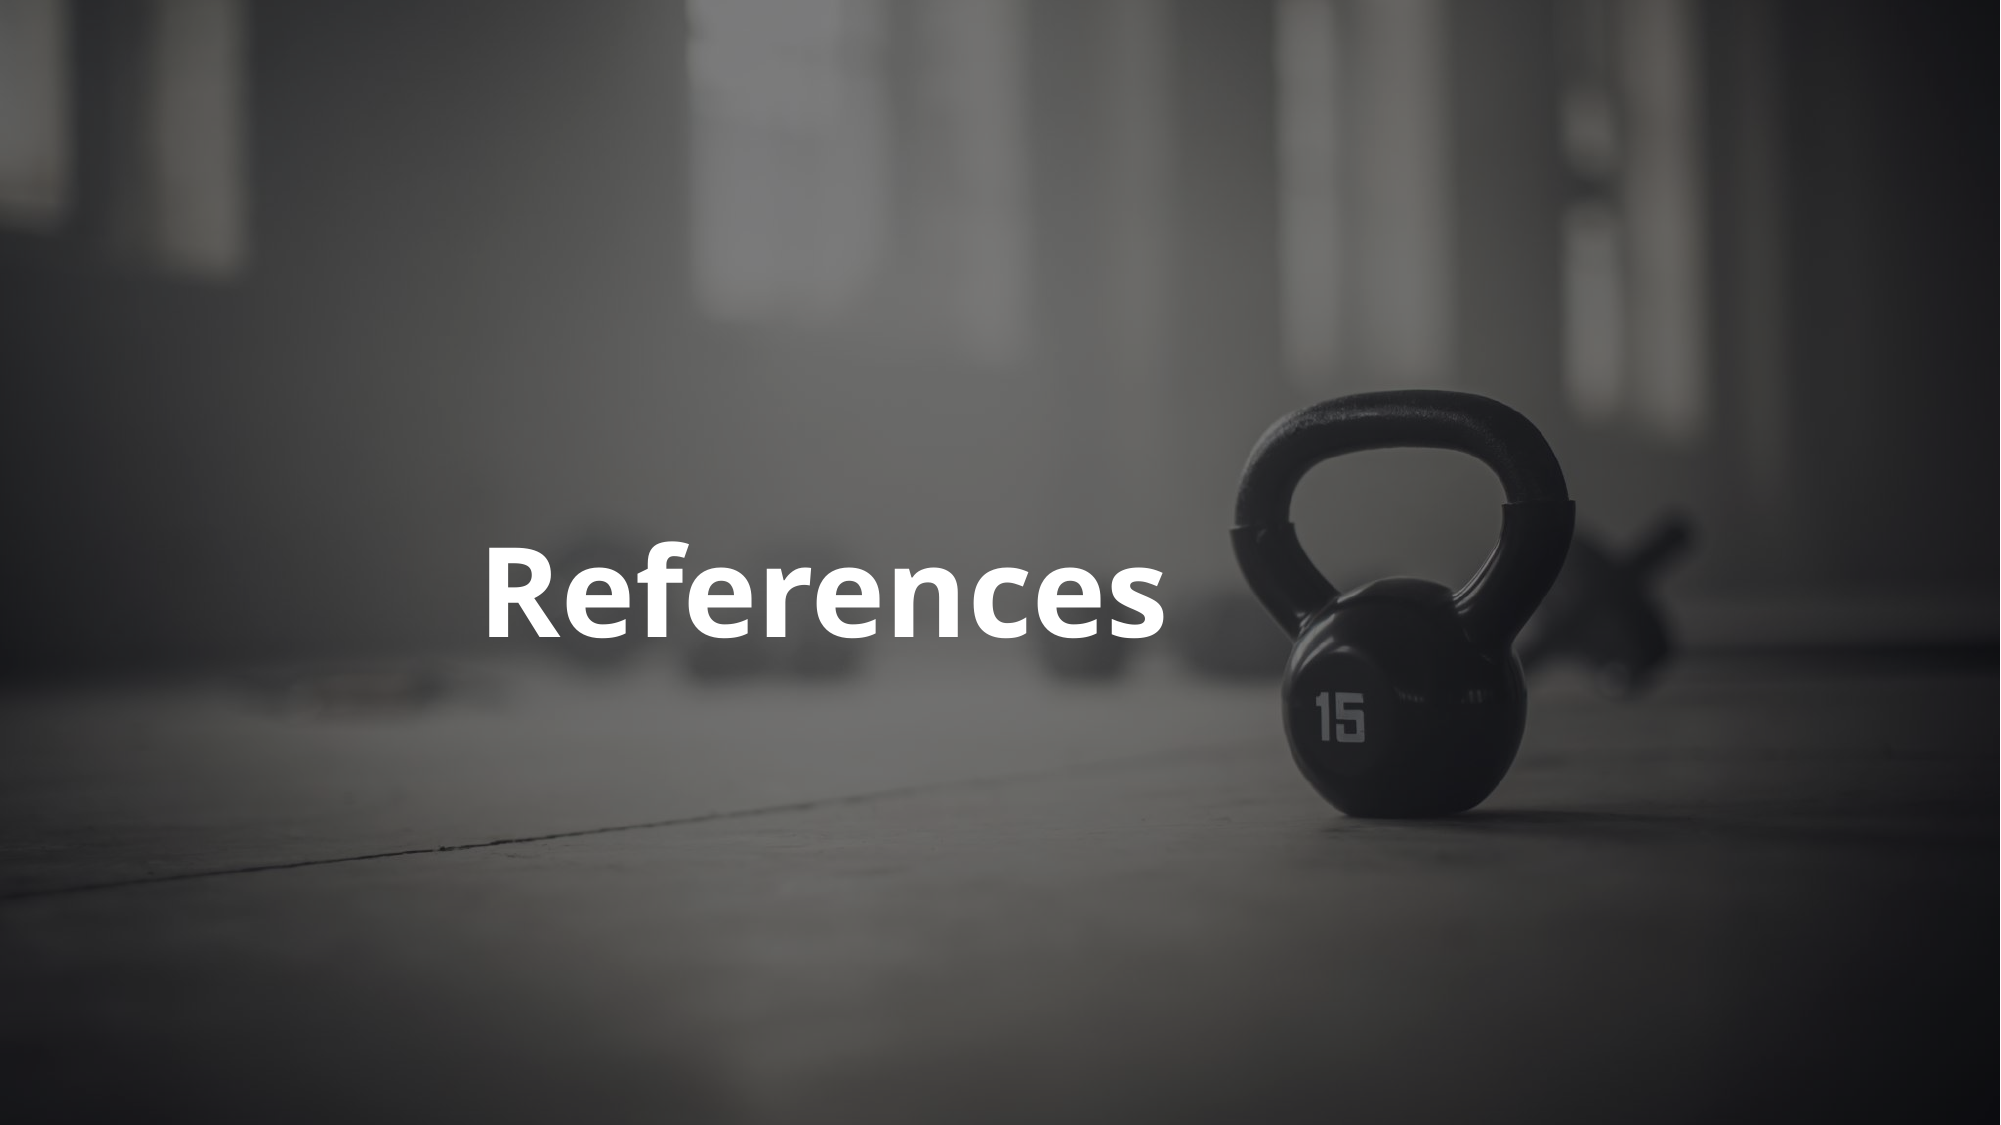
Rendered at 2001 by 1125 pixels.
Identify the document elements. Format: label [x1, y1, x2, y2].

list [0, 0, 2000, 1125]
